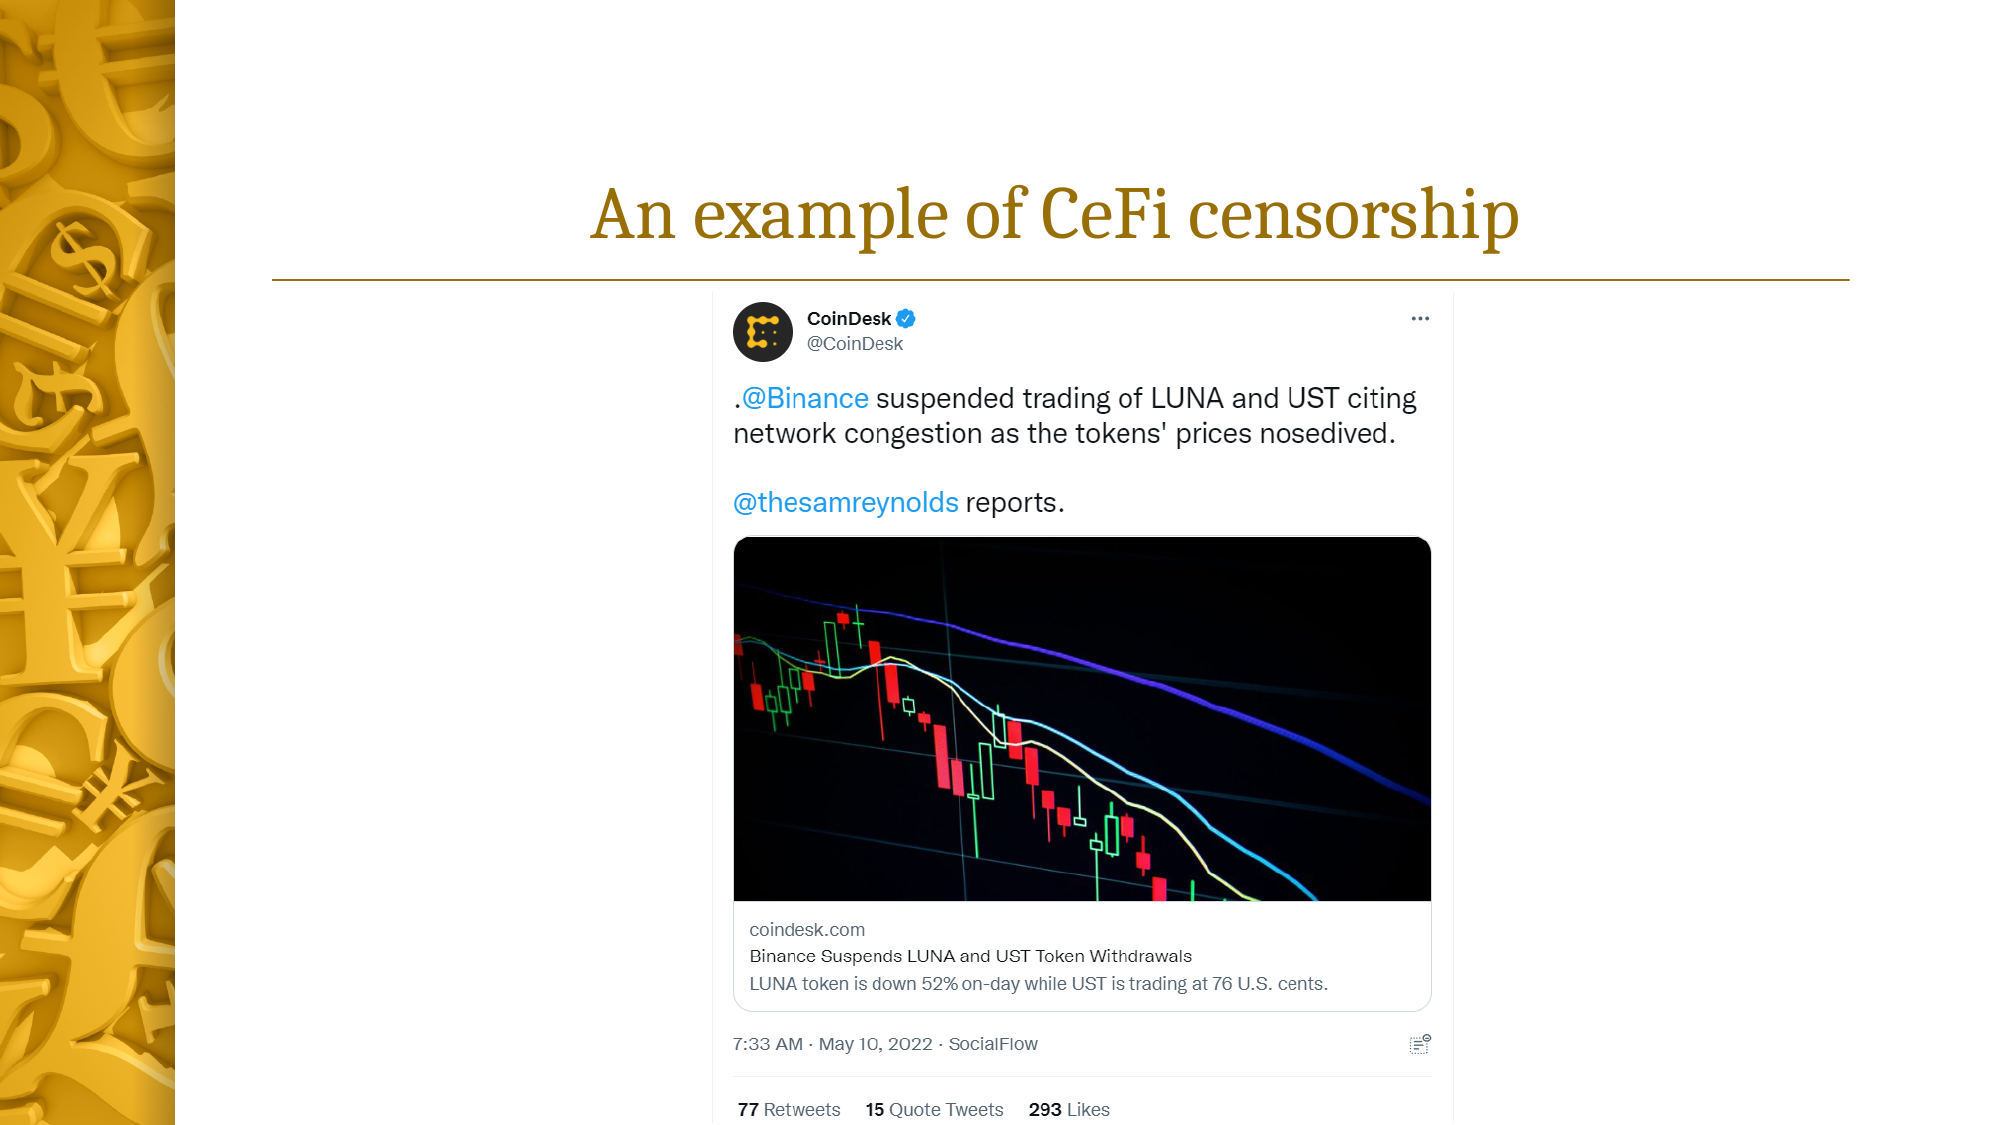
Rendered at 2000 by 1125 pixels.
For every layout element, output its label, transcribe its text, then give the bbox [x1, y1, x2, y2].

title An example of CeFi censorship [249, 62, 1863, 263]
picture [0, 0, 175, 1125]
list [712, 291, 1456, 1123]
